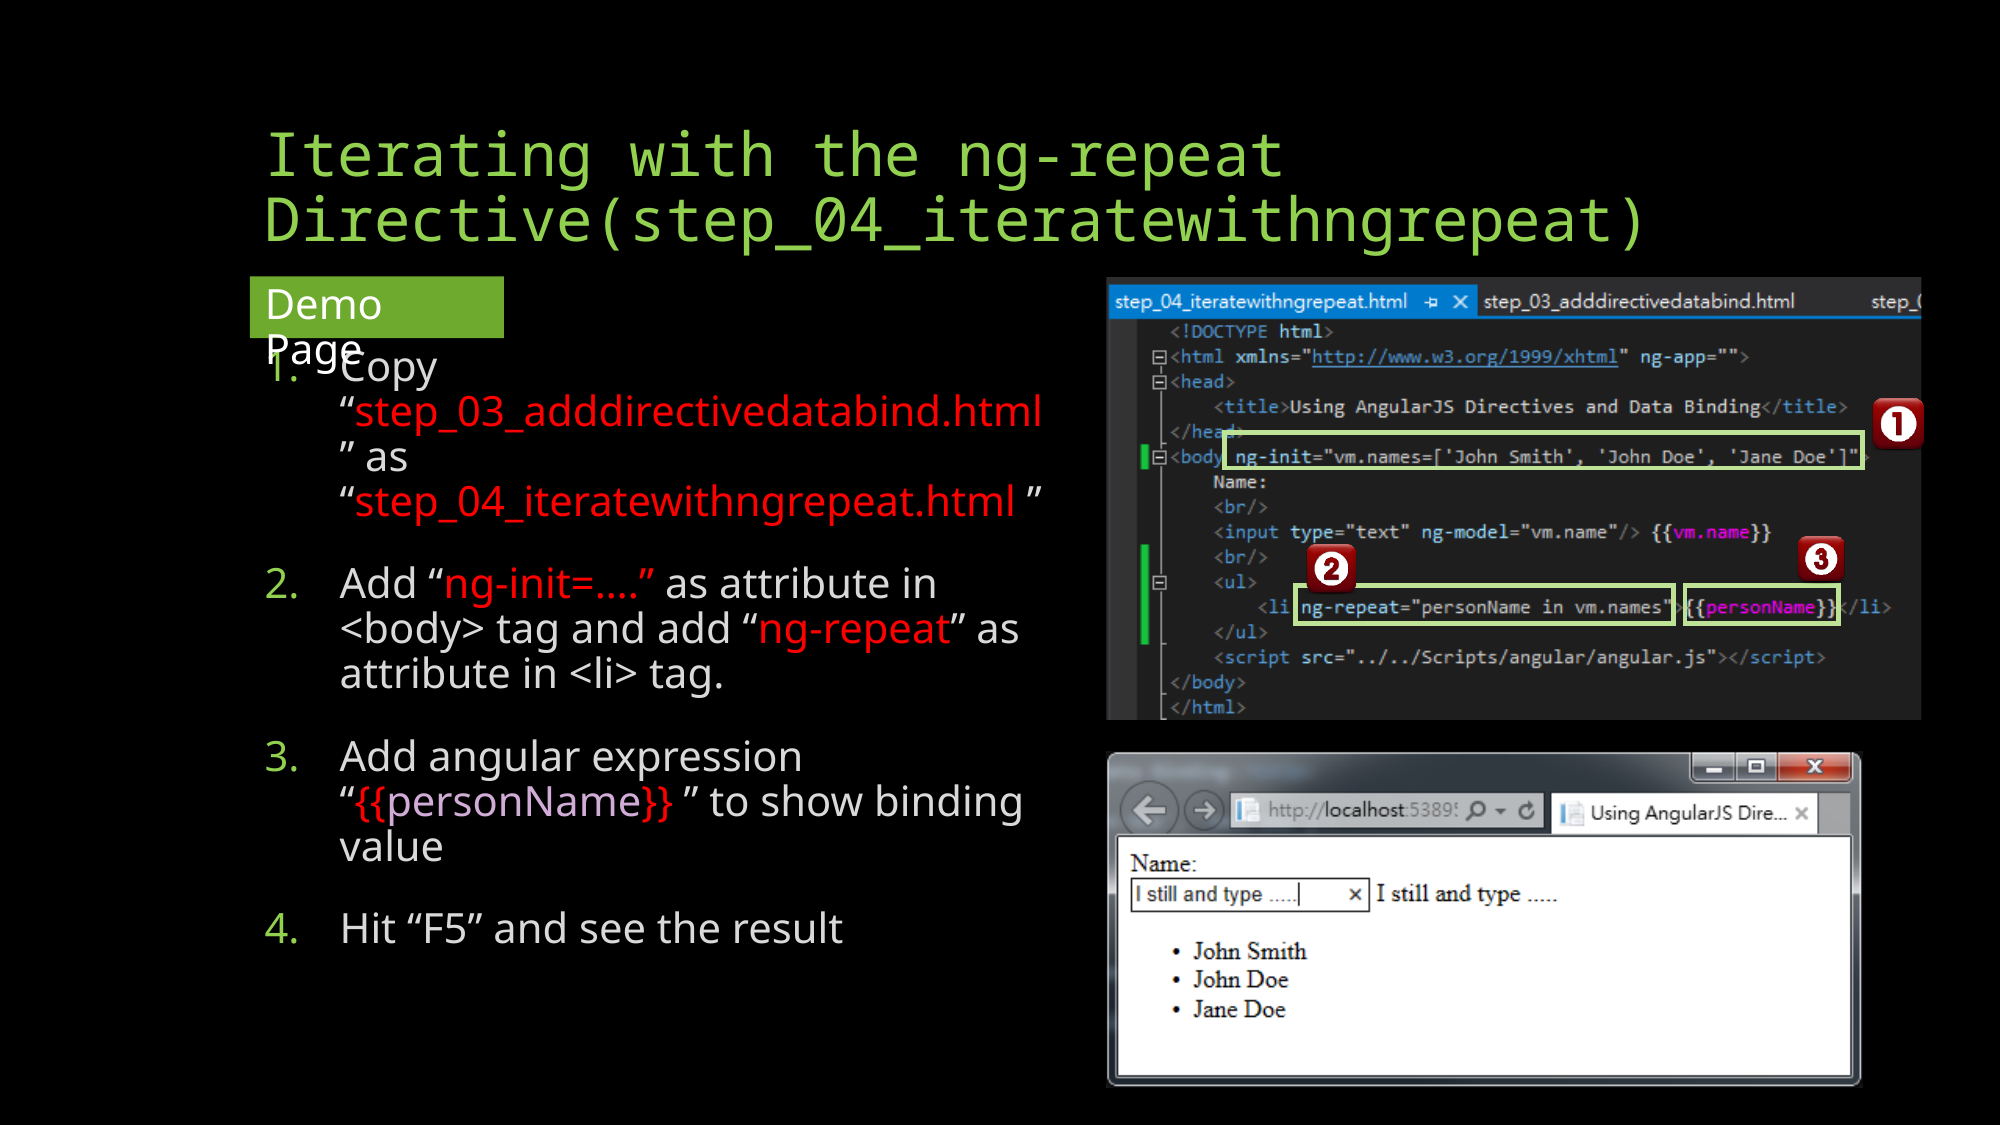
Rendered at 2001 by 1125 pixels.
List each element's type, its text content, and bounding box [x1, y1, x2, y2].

title Iterating with the ng-repeat Directive(step_04_iteratewithngrepeat) [249, 75, 1750, 263]
text_box Copy “step_03_adddirectivedatabind.html” as “step_04_iteratewithngrepeat.html ” Add “ng-init=….” as attribute in <body> tag and add “ng-repeat” as attribute in <li> tag. Add angular expression “{{personName}} ” to show binding value Hit “F5” and see the result [249, 338, 1071, 1000]
picture [1106, 751, 1863, 1088]
text_box Demo Page [249, 276, 504, 339]
picture [1106, 276, 1936, 720]
